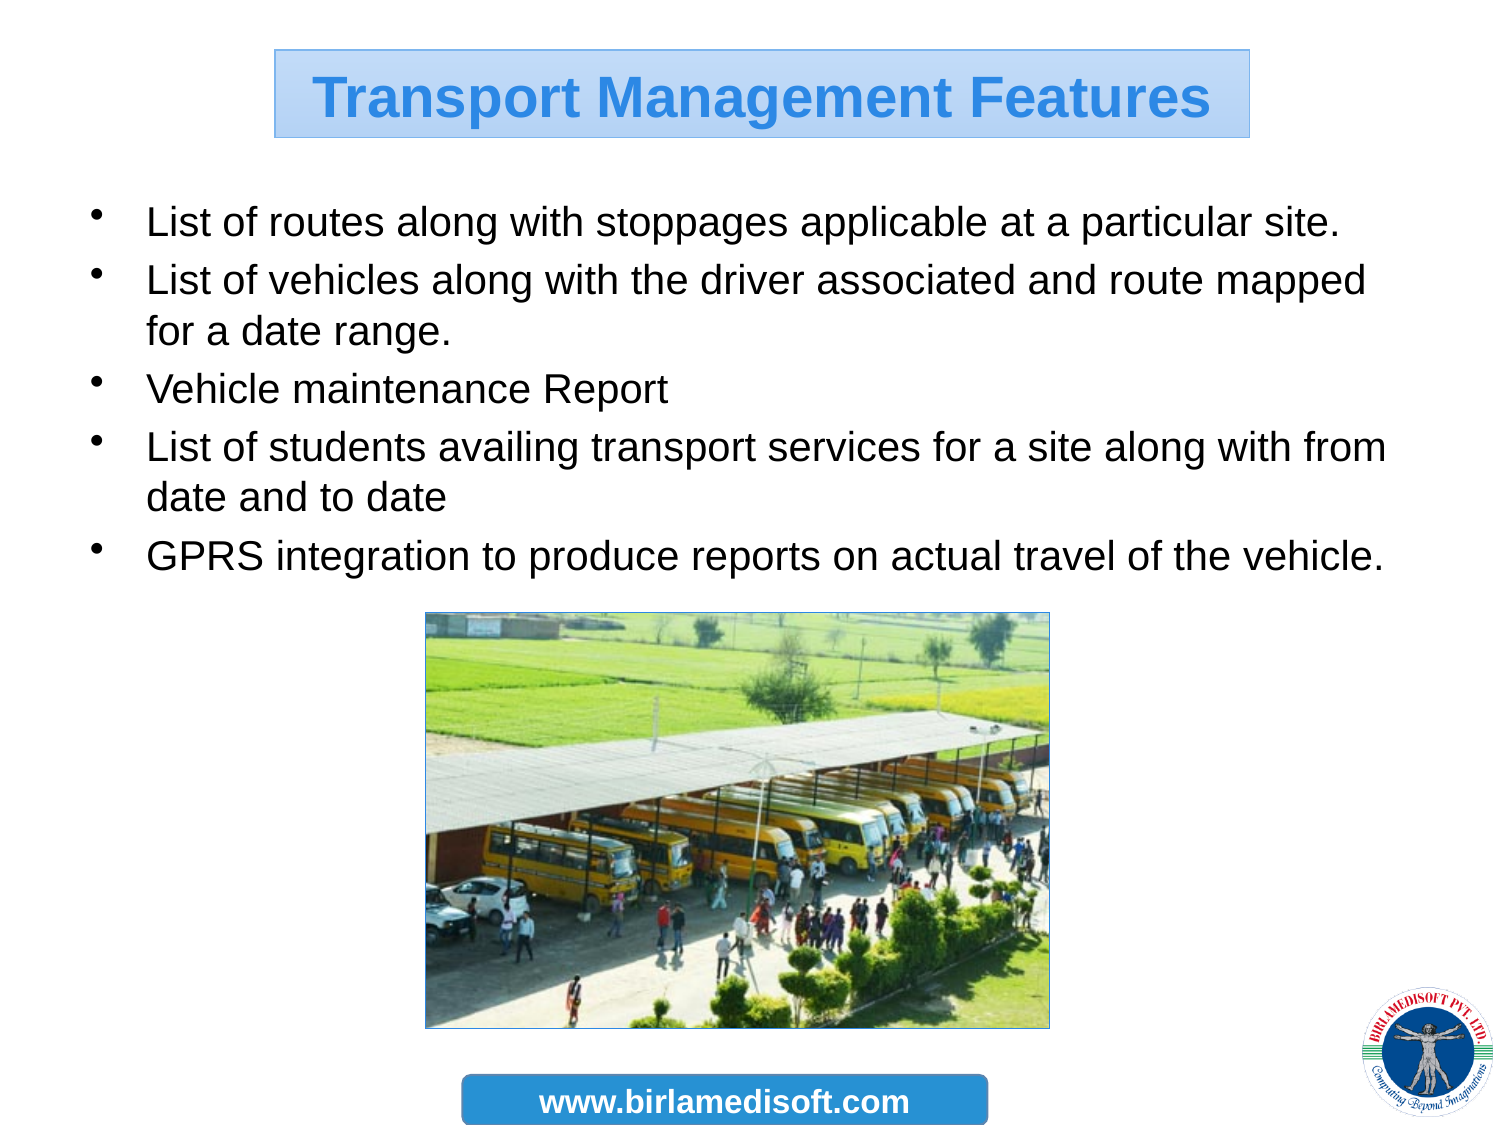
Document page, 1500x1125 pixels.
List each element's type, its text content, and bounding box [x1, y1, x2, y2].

picture [424, 612, 1050, 1029]
title Transport Management Features [274, 49, 1250, 138]
text_box www.birlamedisoft.com [461, 1073, 989, 1125]
list List of routes along with stoppages applicable at a particular site. List of vehicles along with the driver associated and route mapped for a date range. Vehicle maintenance Report List of students availing transport services for a site along with from date and to date GPRS integration to produce reports on actual travel of the vehicle. [74, 187, 1426, 613]
picture [1362, 987, 1493, 1117]
